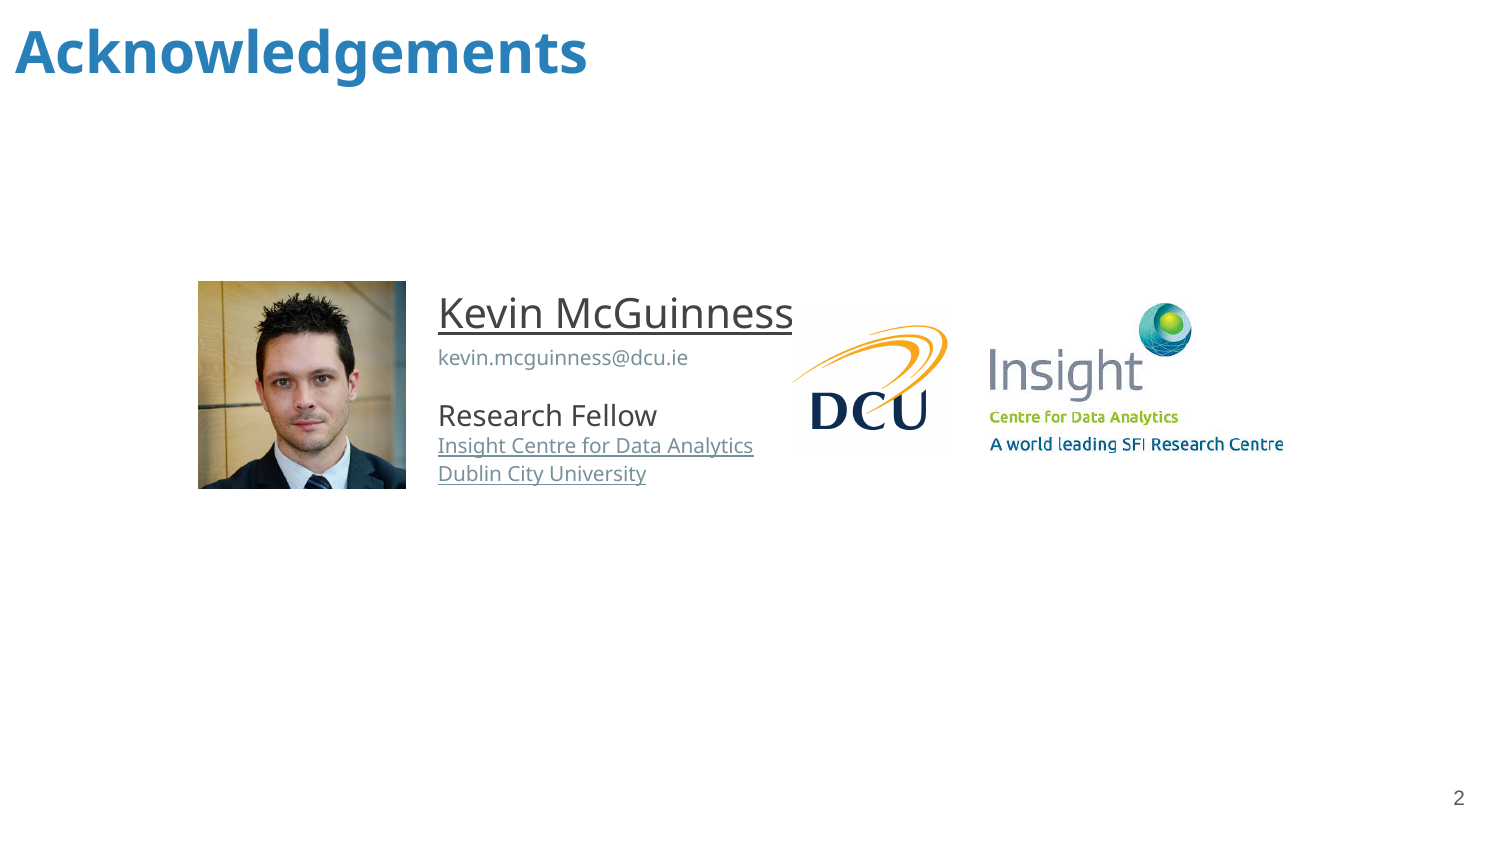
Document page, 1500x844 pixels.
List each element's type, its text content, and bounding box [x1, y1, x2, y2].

picture [792, 306, 948, 450]
title Acknowledgements [0, 0, 1398, 94]
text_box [198, 271, 869, 524]
picture [990, 302, 1283, 454]
slide_number ‹#› [1389, 764, 1480, 830]
